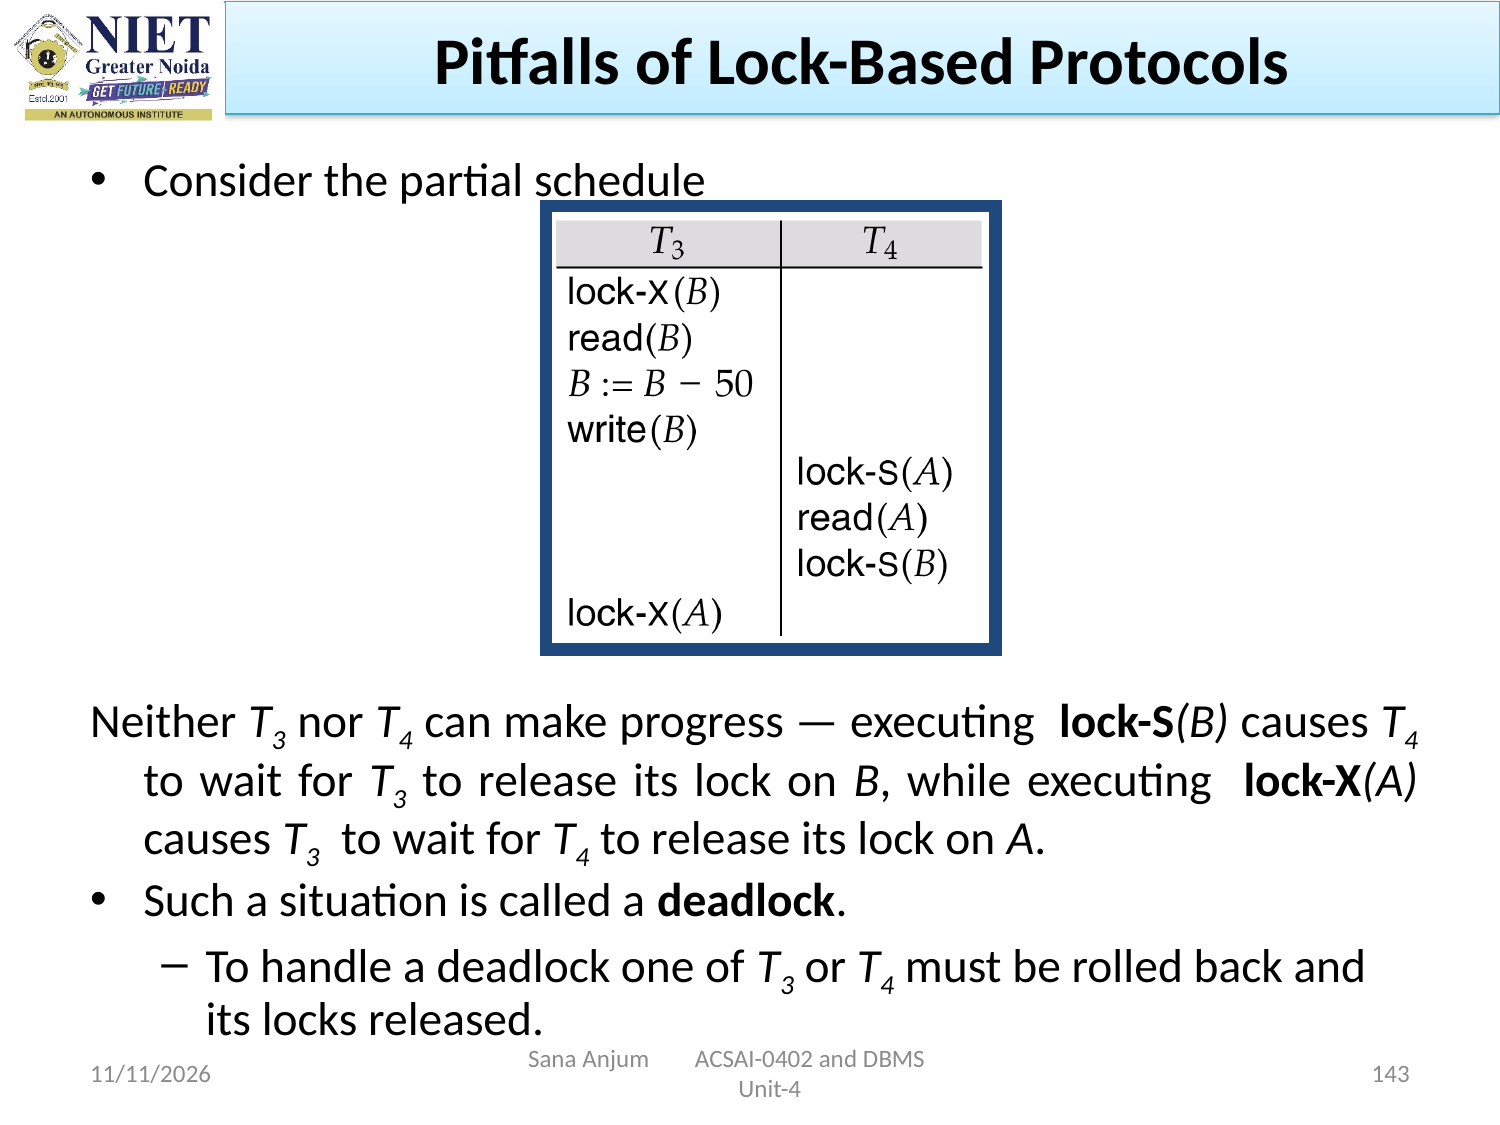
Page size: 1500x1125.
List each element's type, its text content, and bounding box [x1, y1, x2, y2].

slide_number 143 [1074, 1059, 1425, 1103]
picture [0, 2, 226, 131]
text_box Pitfalls of Lock-Based Protocols [224, 1, 1500, 115]
picture [551, 212, 990, 644]
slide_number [75, 1059, 425, 1103]
text_box Consider the partial schedule Neither T3 nor T4 can make progress — executing lock-S(B) causes T4 to wait for T3 to release its lock on B, while executing lock-X(A) causes T3 to wait for T4 to release its lock on A. Such a situation is called a deadlock. To handle a deadlock one of T3 or T4 must be rolled back and its locks released. [74, 147, 1434, 1059]
footer Sana Anjum ACSAI-0402 and DBMS Unit-4 [512, 1042, 988, 1103]
